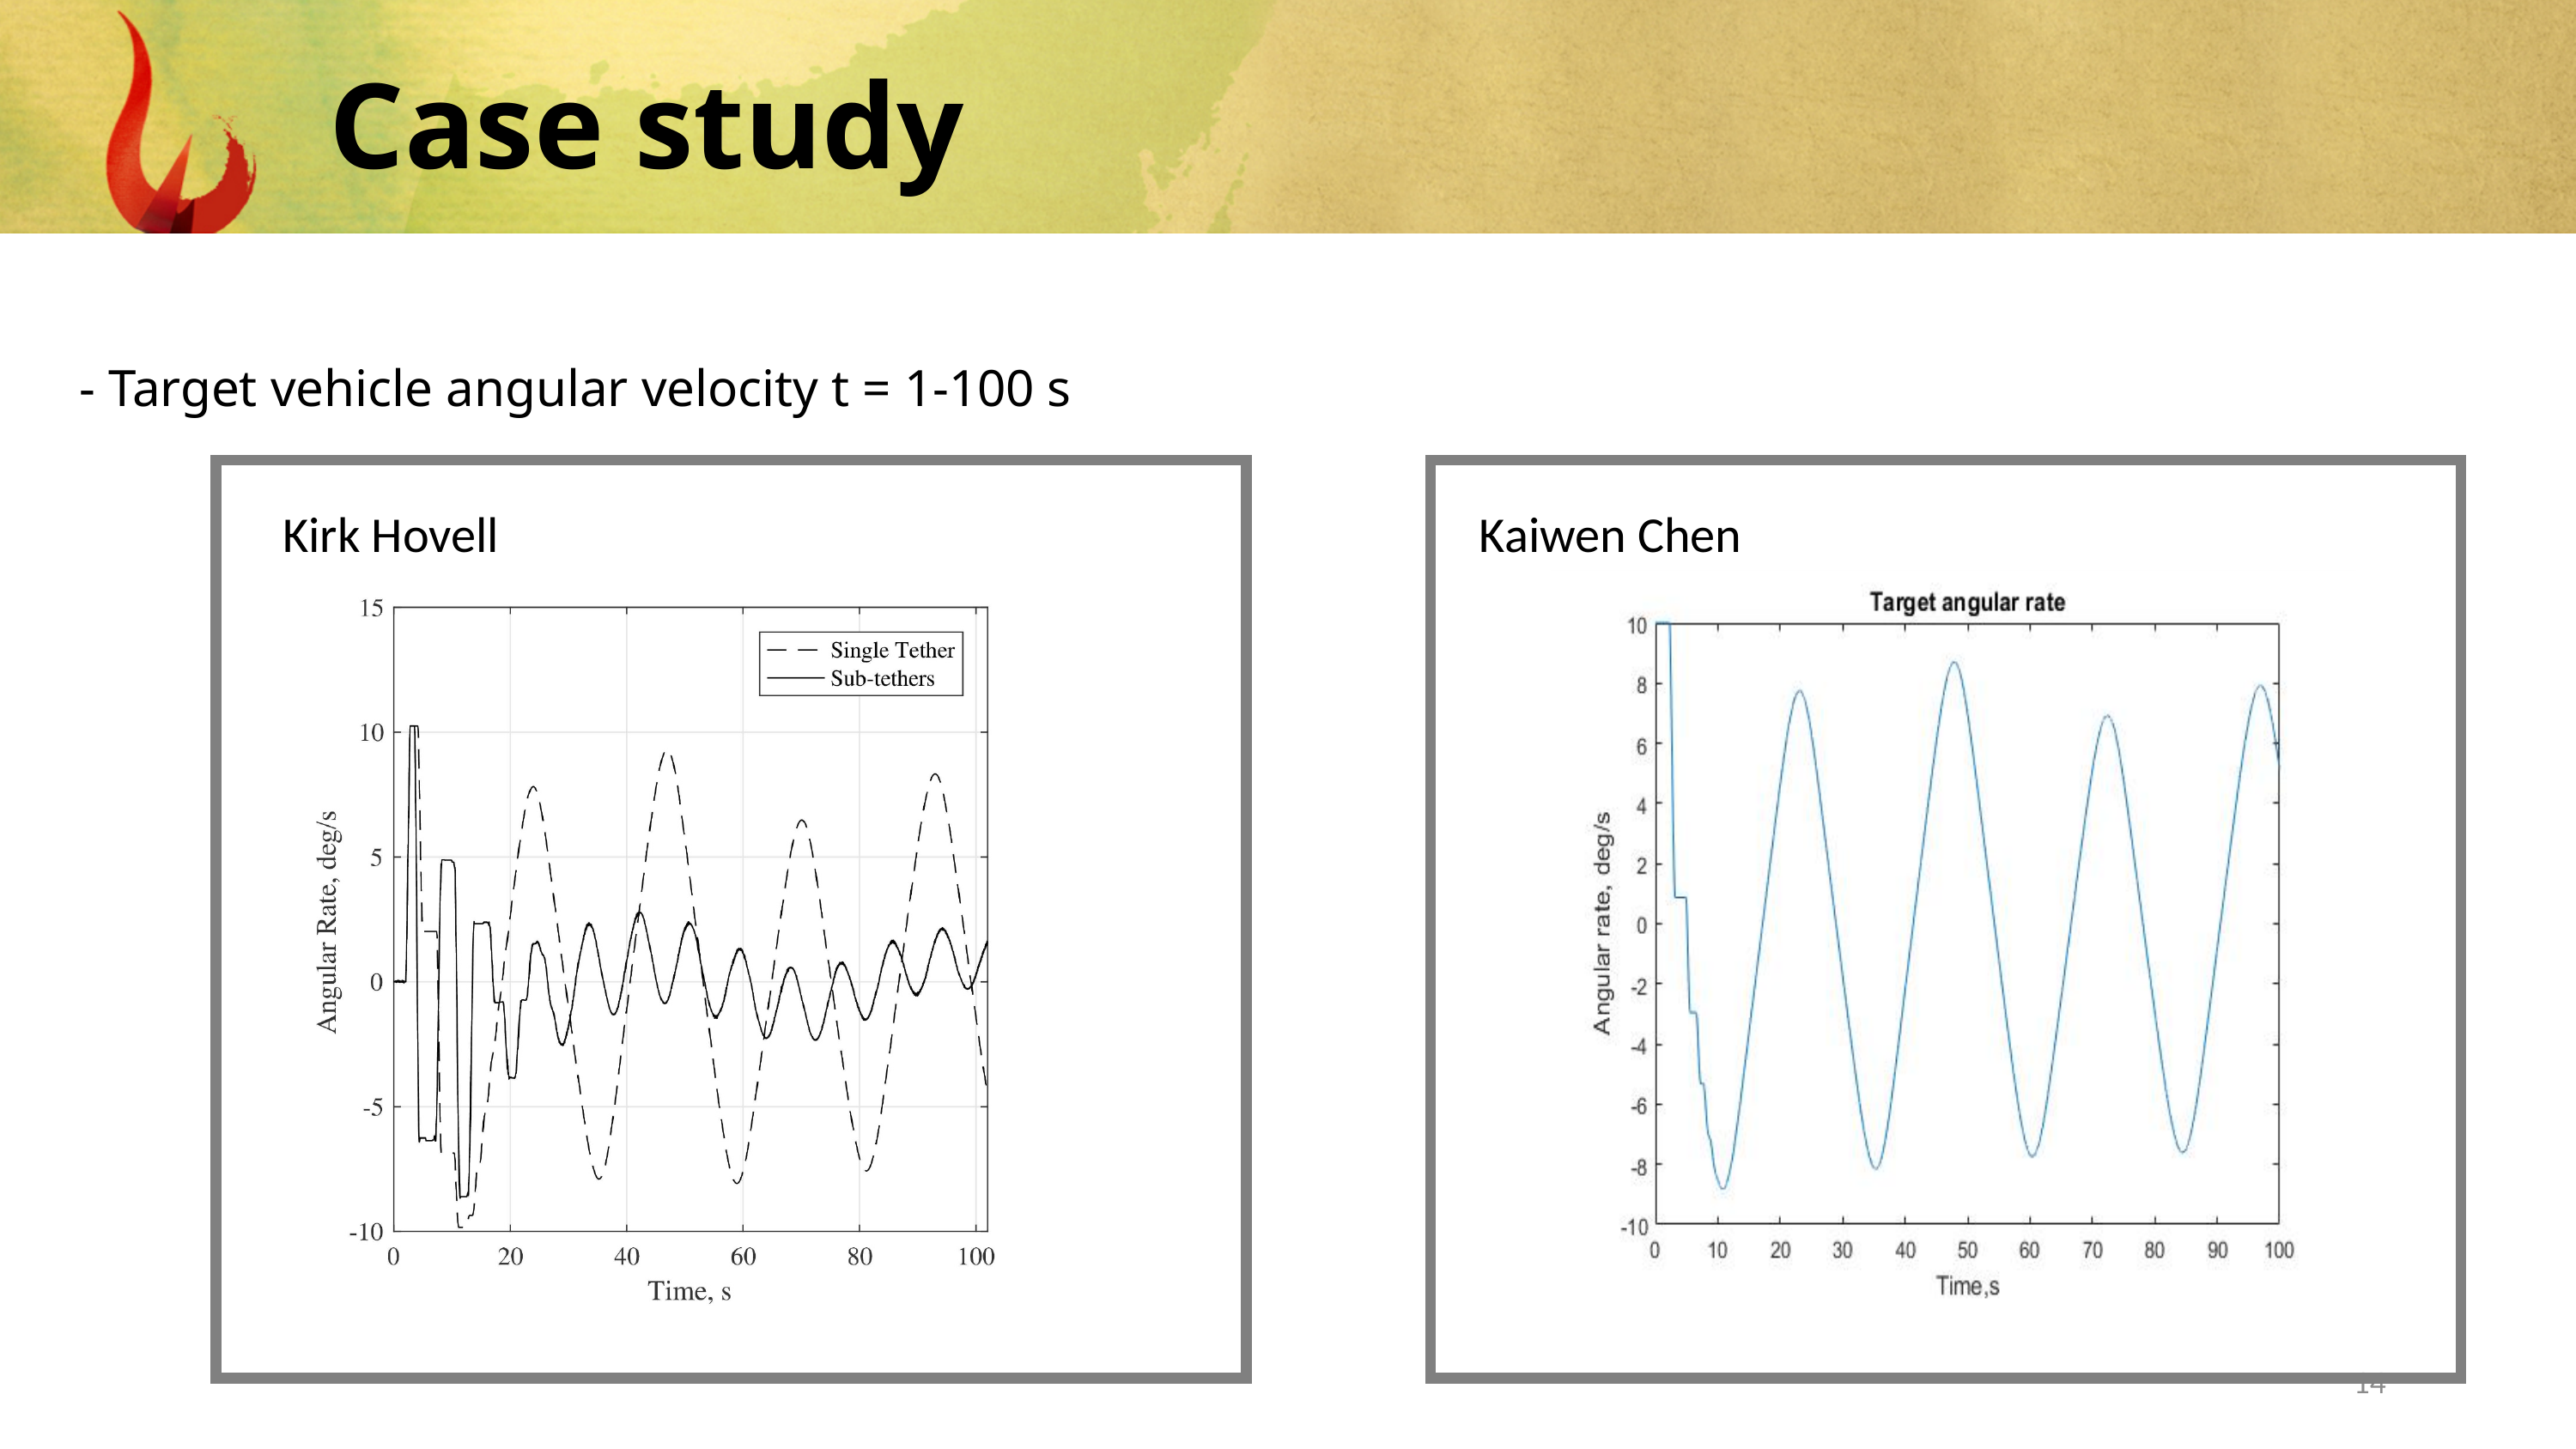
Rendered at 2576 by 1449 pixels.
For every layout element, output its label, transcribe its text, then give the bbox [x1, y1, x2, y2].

picture [316, 597, 995, 1306]
text_box - Target vehicle angular velocity t = 1-100 s [66, 349, 1084, 423]
picture [0, 0, 2576, 233]
slide_number 14 [1819, 1379, 2399, 1420]
picture [1551, 569, 2356, 1306]
text_box [215, 459, 1247, 1379]
title Case study [316, 46, 1927, 214]
text_box [1430, 459, 2462, 1379]
slide_number [177, 1343, 757, 1420]
